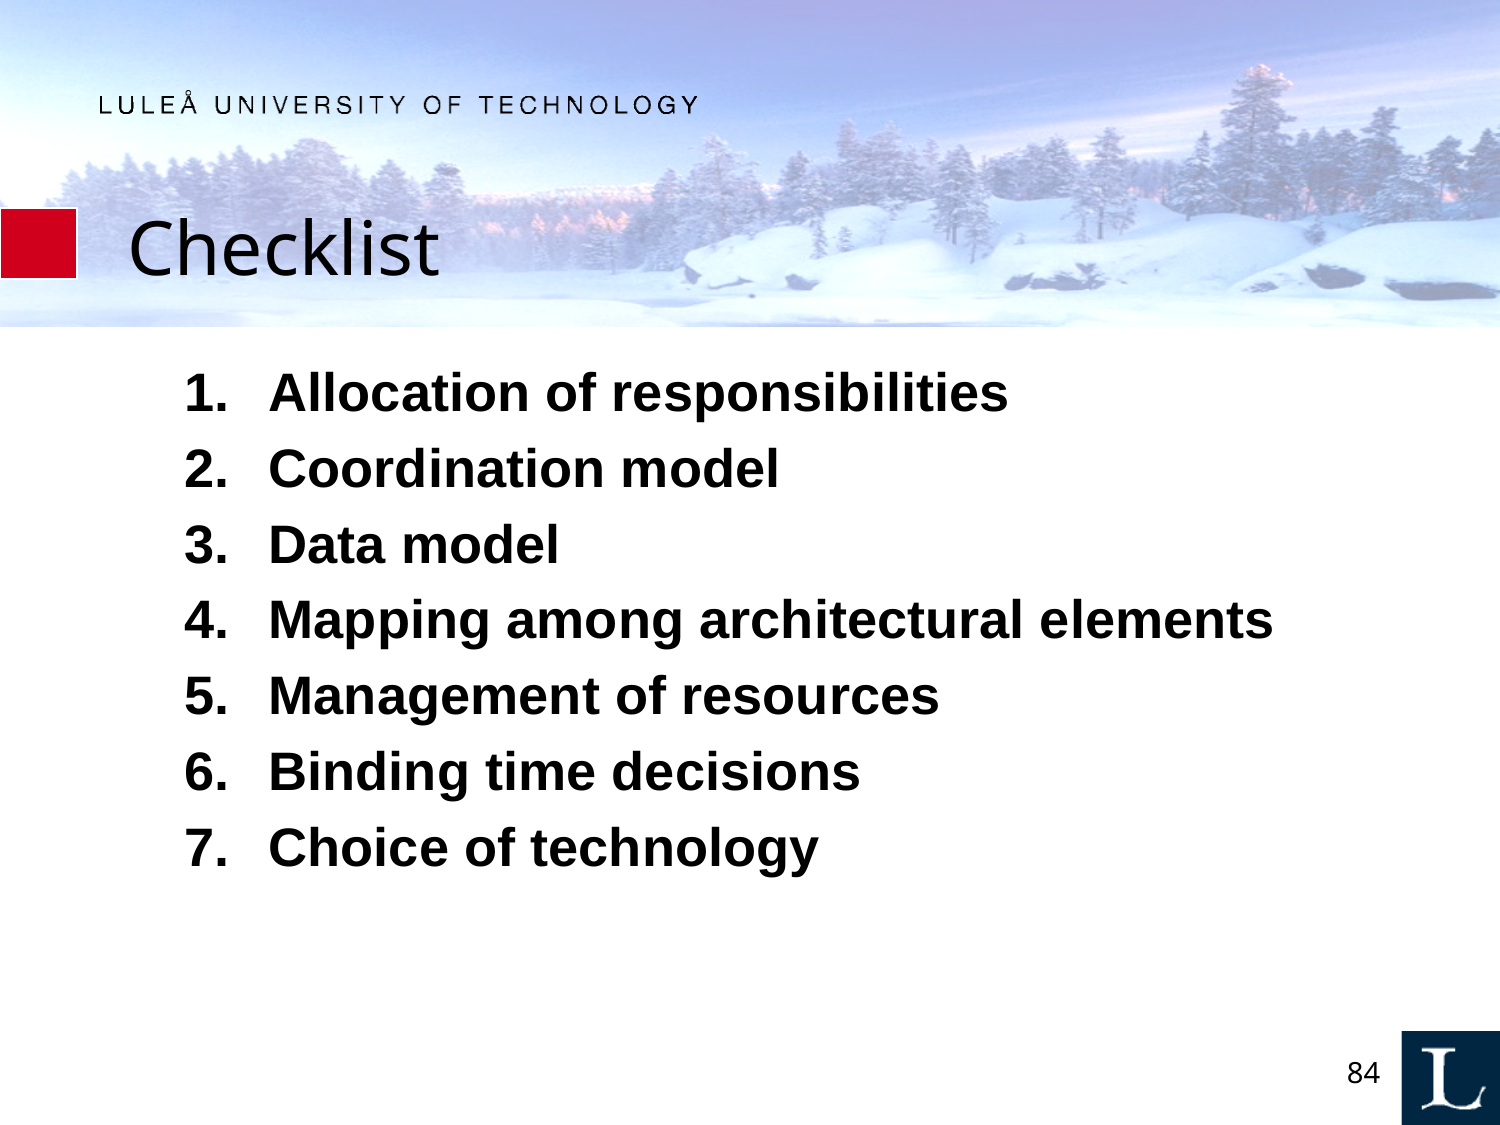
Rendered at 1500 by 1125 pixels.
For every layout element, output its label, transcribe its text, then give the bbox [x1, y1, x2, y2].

slide_number 84 [1045, 1046, 1396, 1125]
title Checklist [111, 160, 1412, 330]
list Allocation of responsibilities Coordination model Data model Mapping among architectural elements Management of resources Binding time decisions Choice of technology [94, 350, 1412, 975]
picture [100, 90, 697, 114]
picture [1399, 1031, 1500, 1125]
